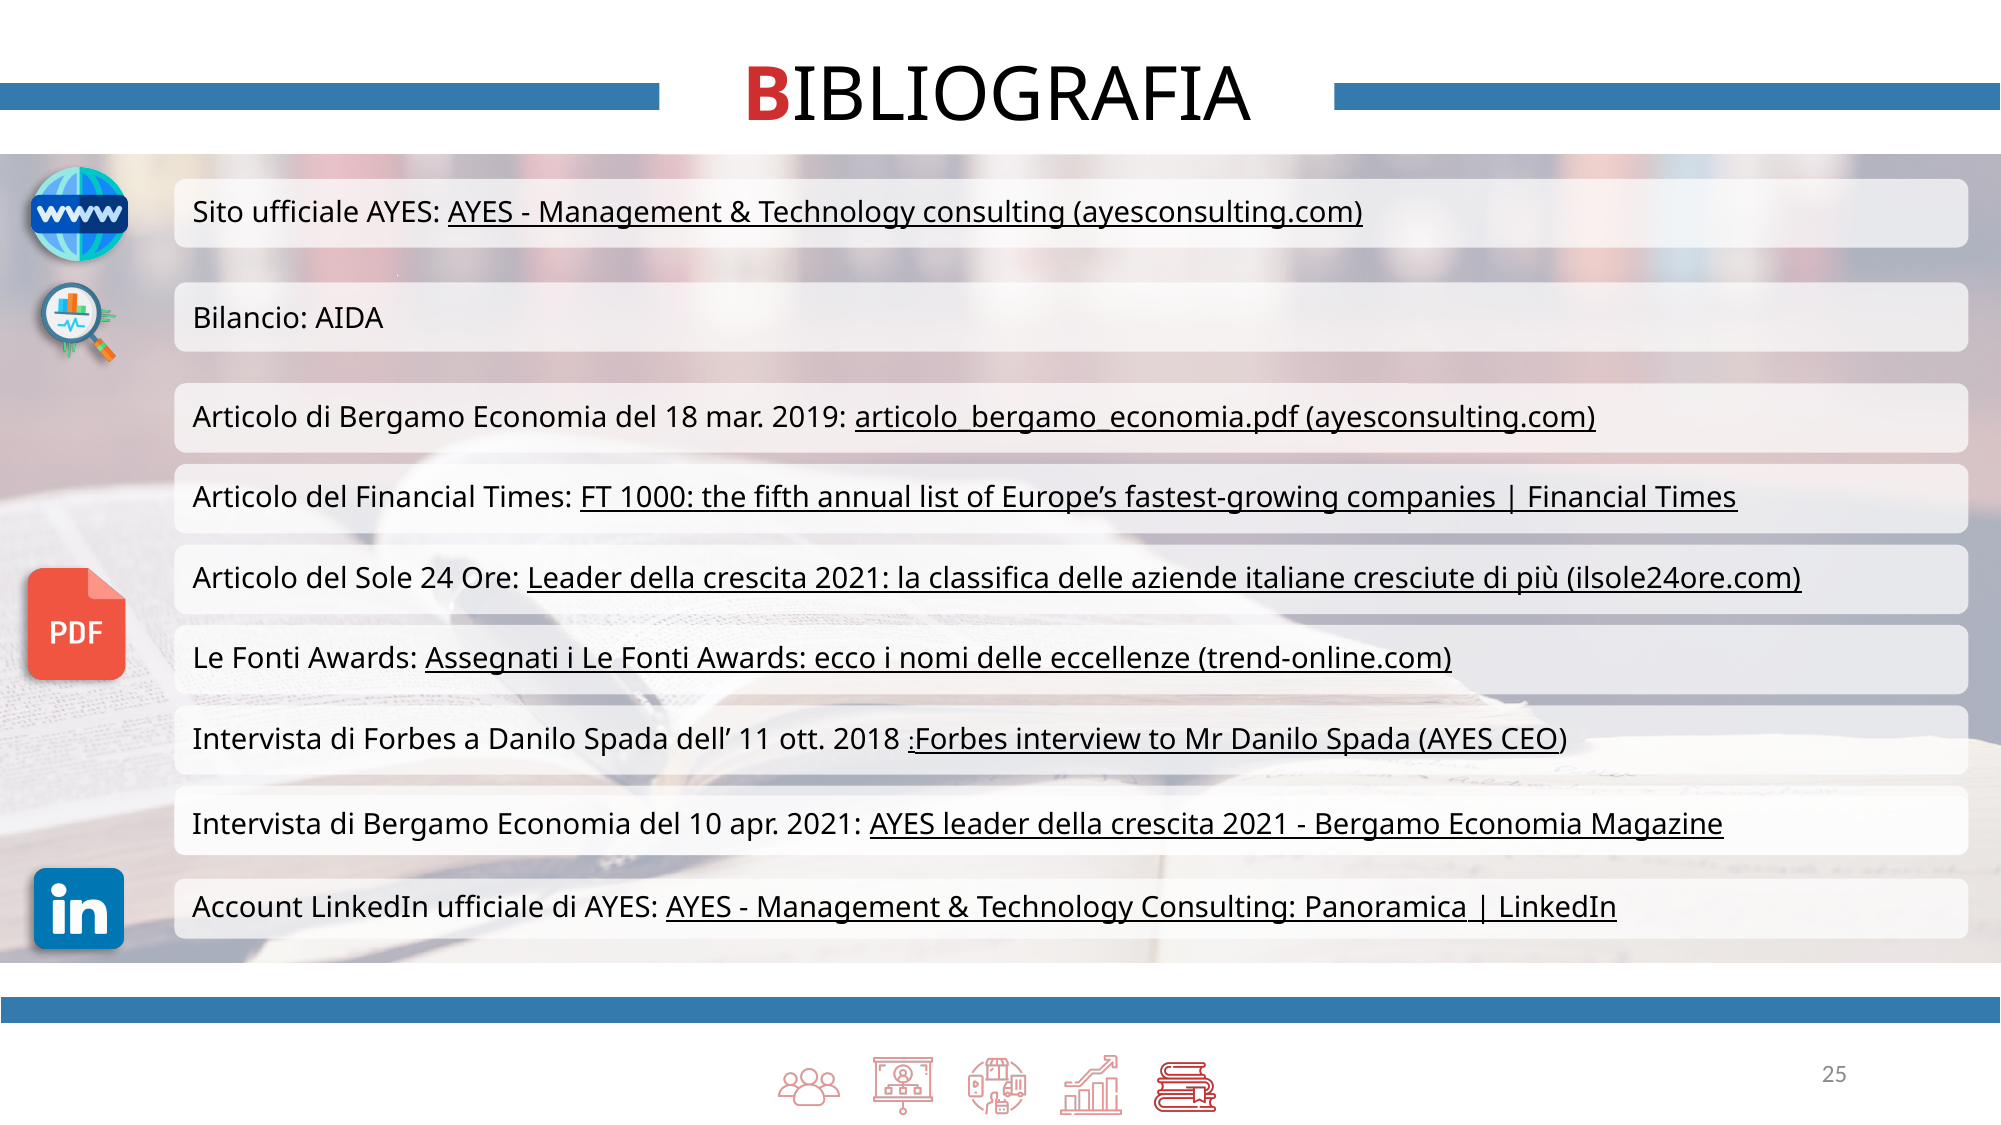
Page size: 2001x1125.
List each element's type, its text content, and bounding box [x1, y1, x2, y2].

picture [965, 1056, 1028, 1116]
slide_number 25 [1412, 1042, 1863, 1103]
text_box [1, 997, 2000, 1023]
picture [1059, 1055, 1122, 1115]
title BIBLIOGRAFIA [659, 38, 1335, 154]
text_box [0, 83, 659, 110]
picture [871, 1056, 934, 1116]
picture [1153, 1057, 1216, 1117]
picture [0, 154, 2000, 963]
text_box [1335, 83, 2000, 110]
picture [777, 1057, 840, 1117]
